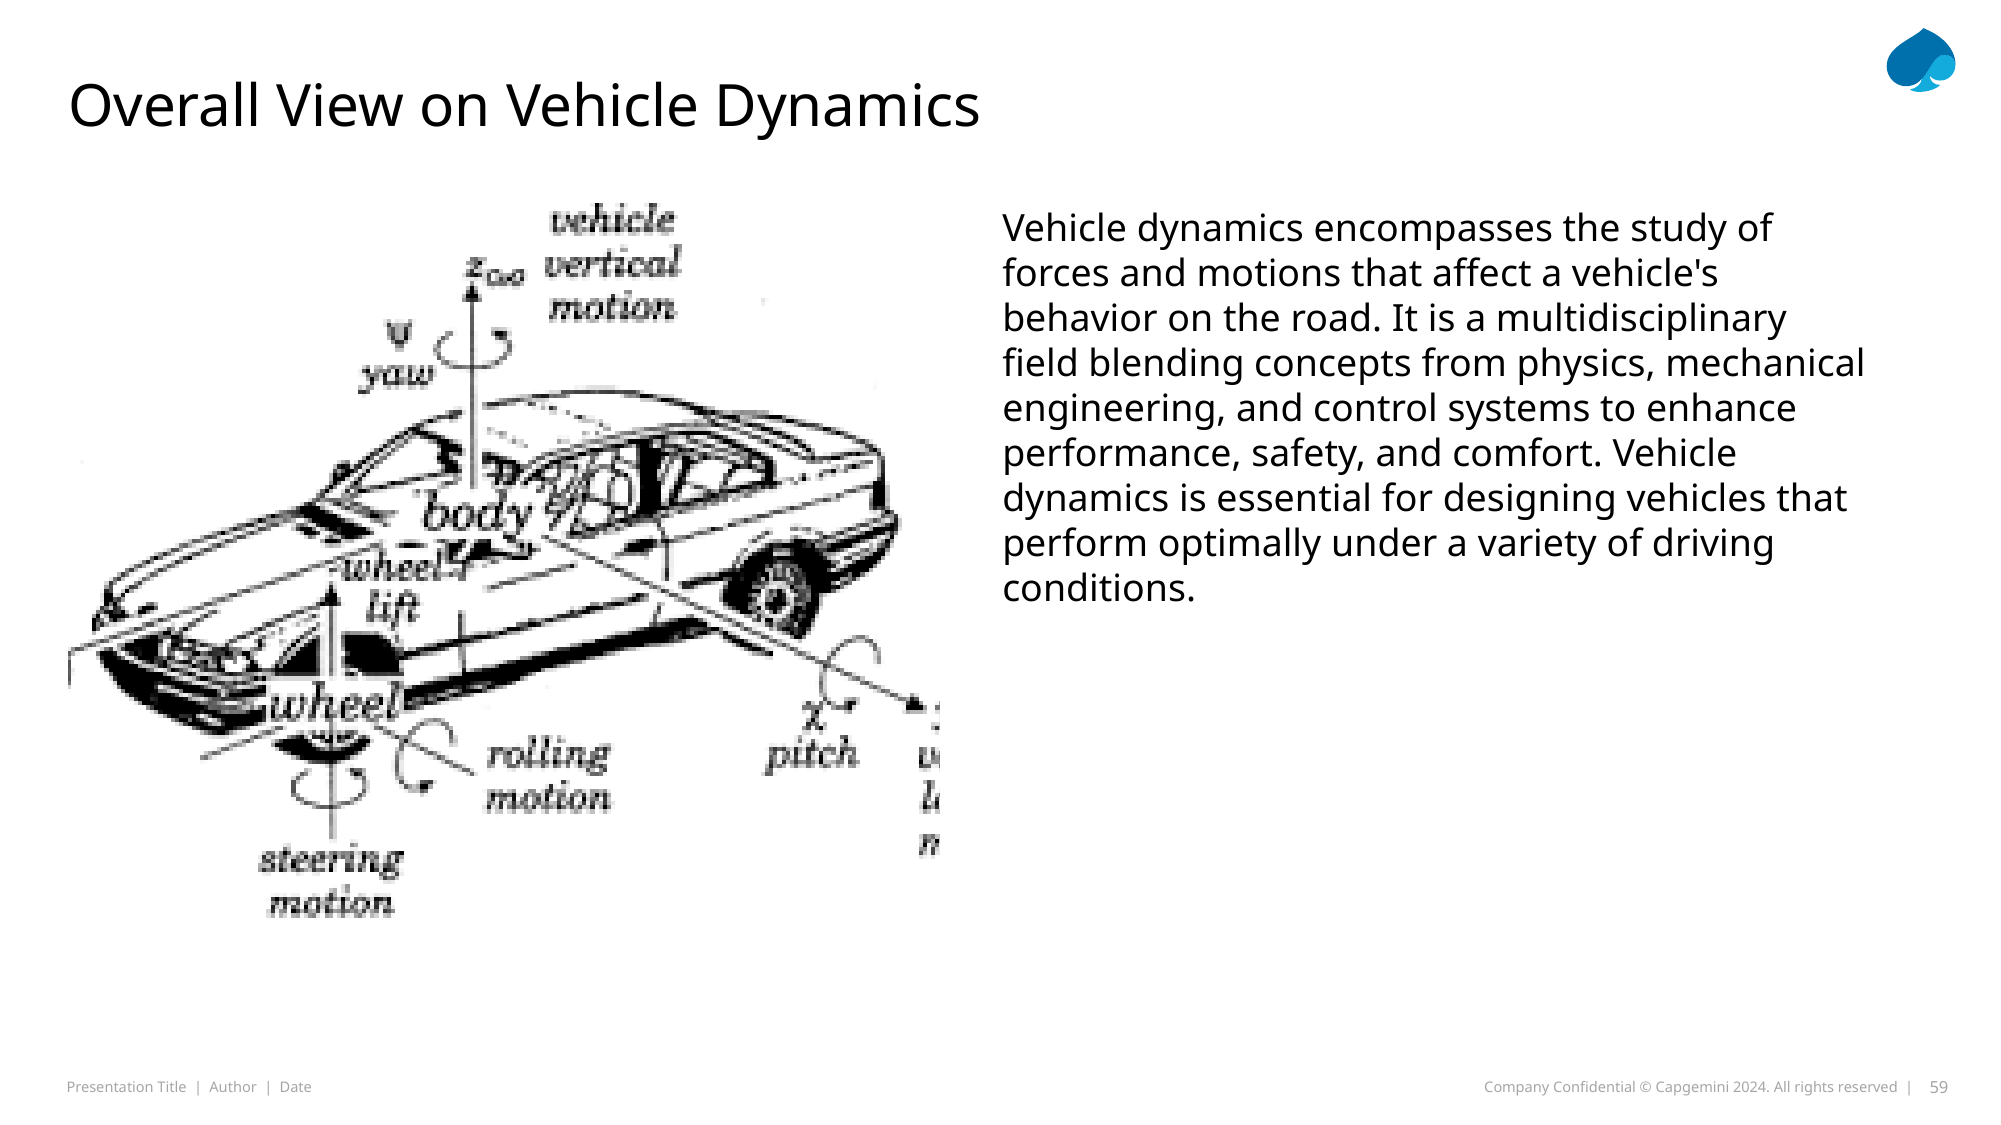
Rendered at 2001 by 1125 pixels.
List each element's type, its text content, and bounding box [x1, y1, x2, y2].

picture [67, 203, 940, 918]
title Overall View on Vehicle Dynamics [68, 42, 1874, 173]
list Vehicle dynamics encompasses the study of forces and motions that affect a vehicle's behavior on the road. It is a multidisciplinary field blending concepts from physics, mechanical engineering, and control systems to enhance performance, safety, and comfort. Vehicle dynamics is essential for designing vehicles that perform optimally under a variety of driving conditions. [1002, 203, 1874, 918]
